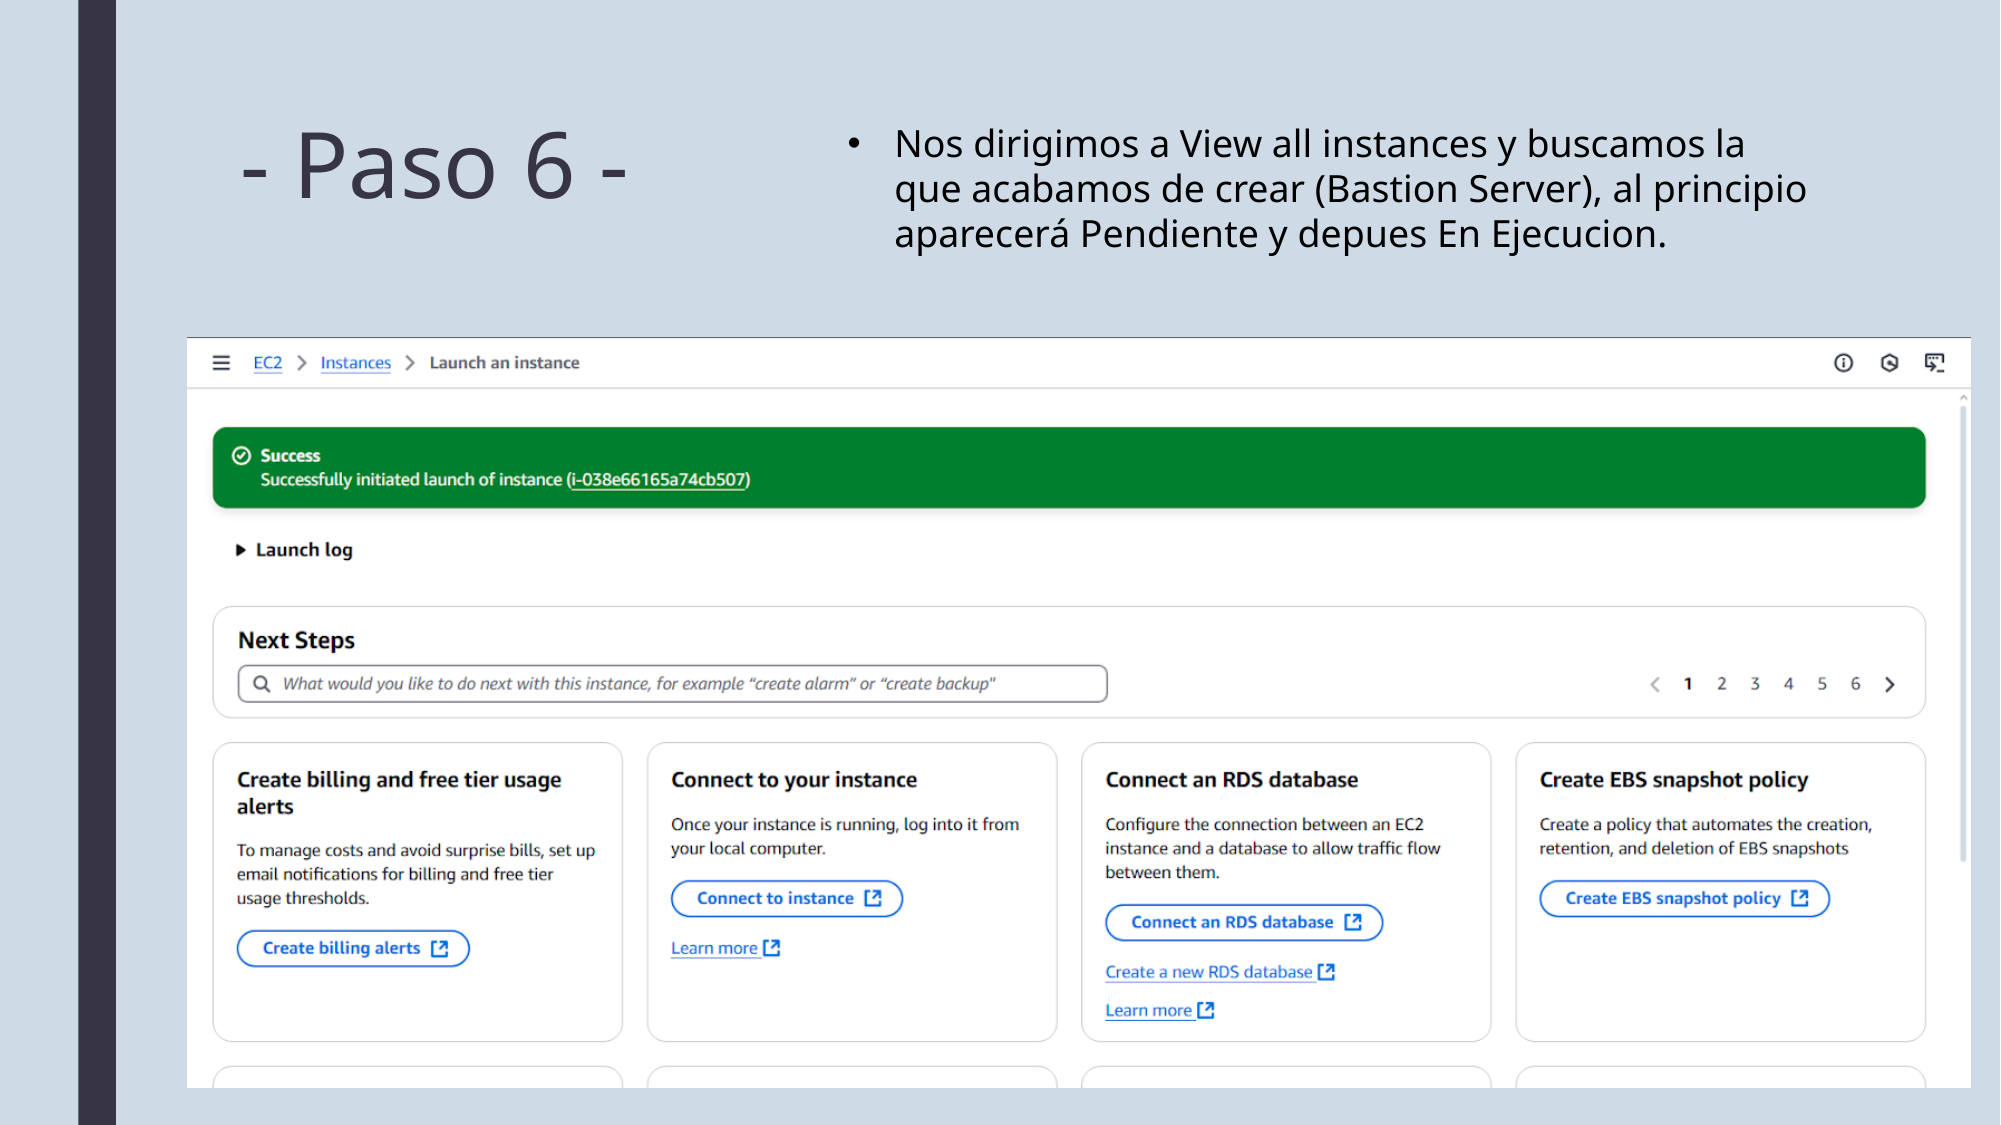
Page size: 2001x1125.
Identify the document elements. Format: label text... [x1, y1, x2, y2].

text_box Nos dirigimos a View all instances y buscamos la que acabamos de crear (Bastion Server), al principio aparecerá Pendiente y depues En Ejecucion. [832, 112, 1838, 263]
title - Paso 6 - [225, 112, 1800, 337]
picture [187, 337, 1971, 1088]
